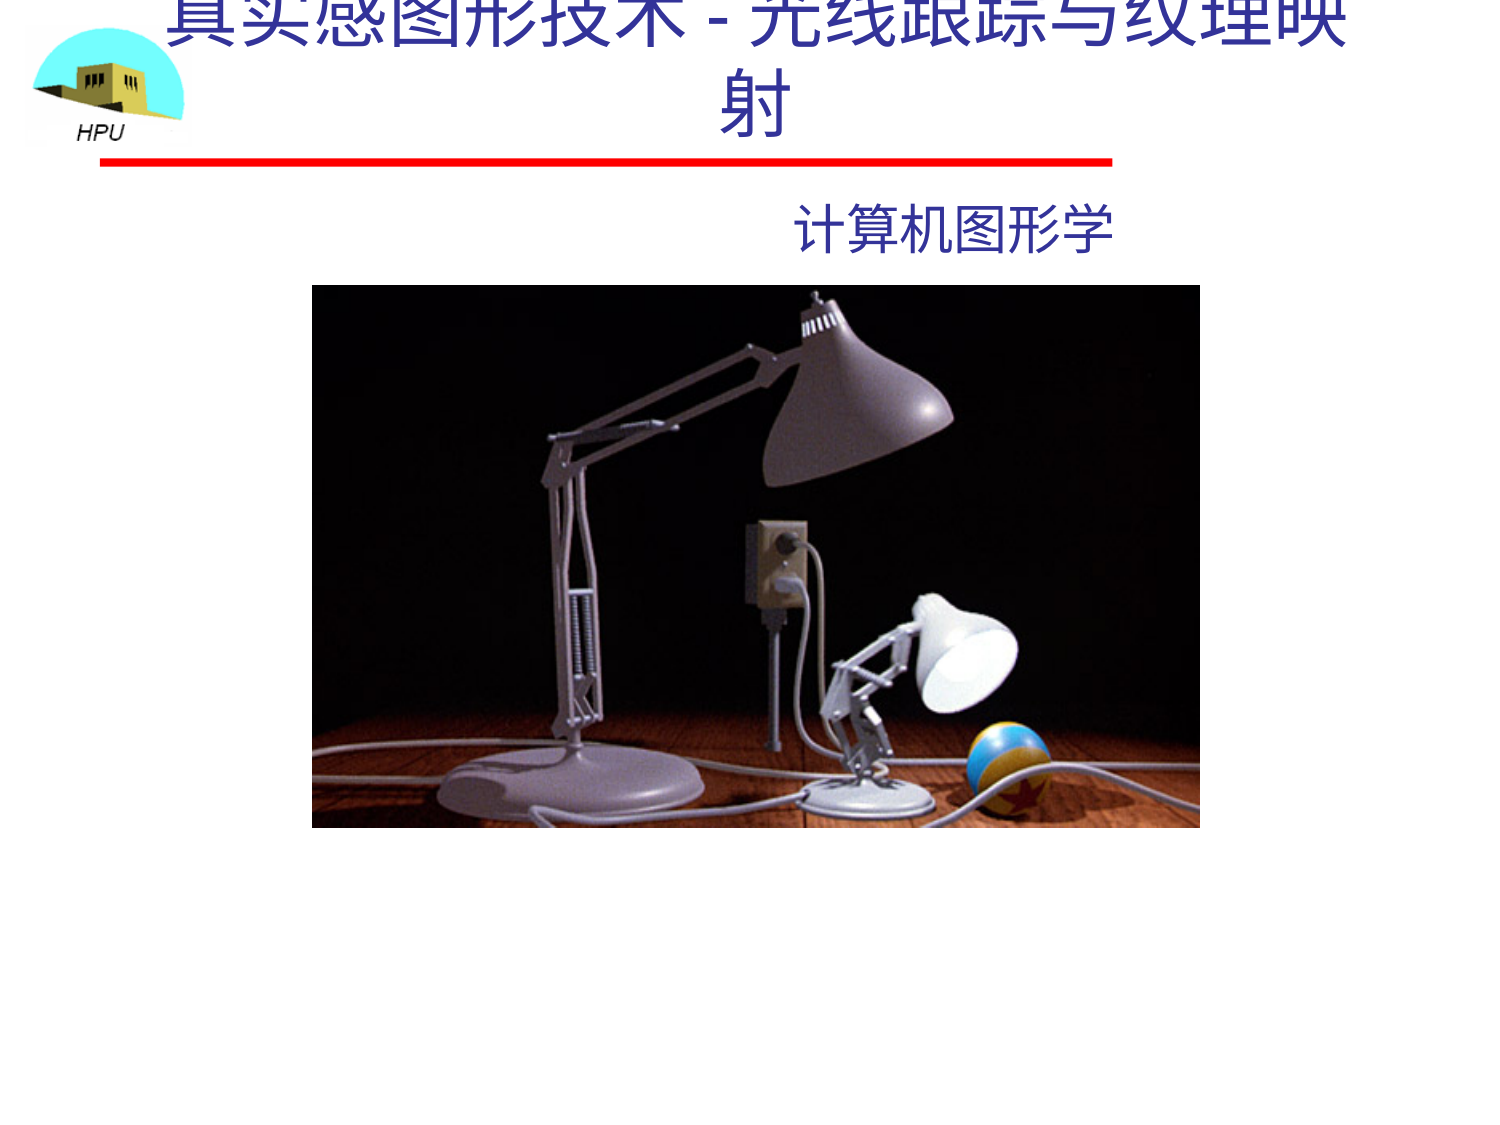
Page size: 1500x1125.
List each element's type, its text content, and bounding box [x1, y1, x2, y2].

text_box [312, 285, 1200, 828]
picture [24, 24, 200, 154]
text_box 计算机图形学 [690, 188, 1130, 268]
title 真实感图形技术-光线跟踪与纹理映射 [112, 38, 1400, 154]
